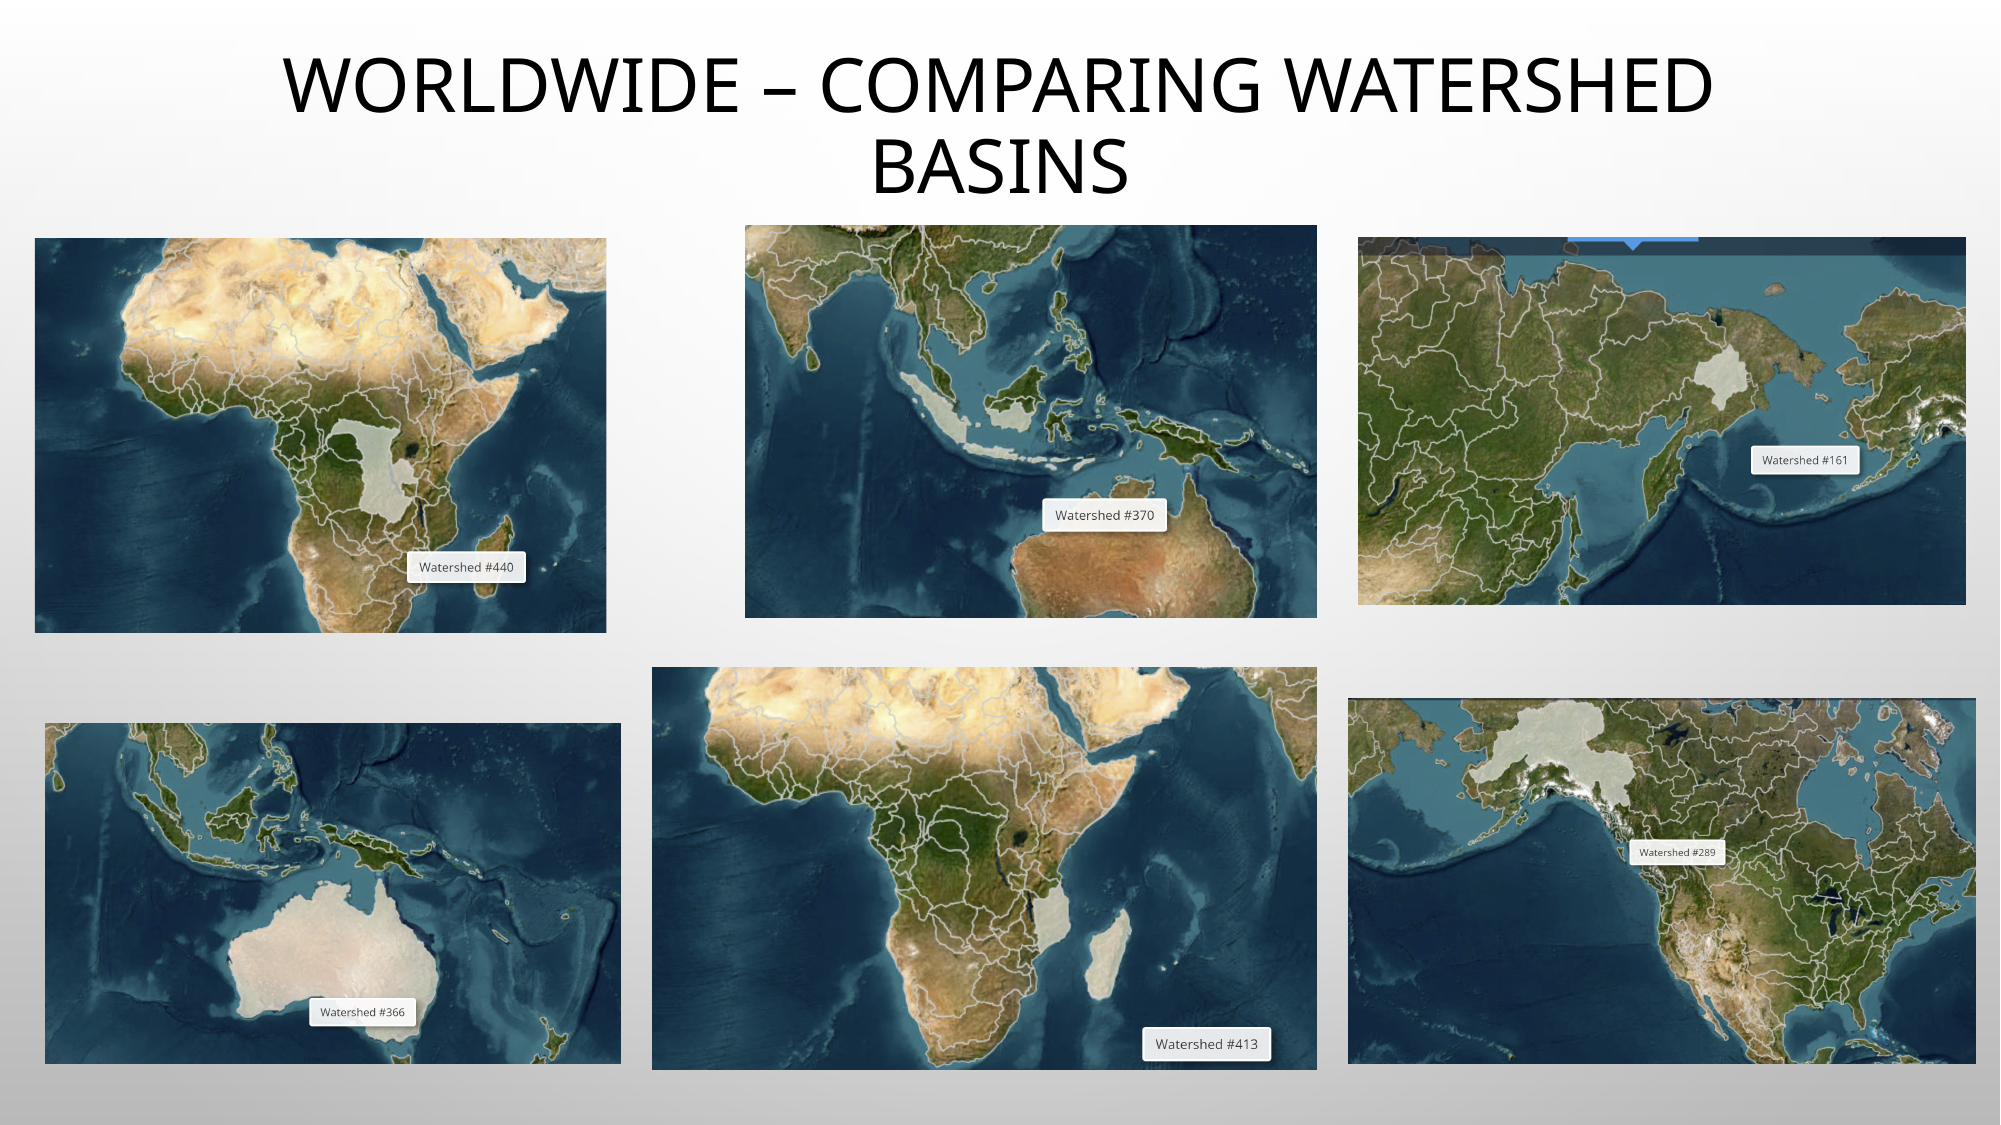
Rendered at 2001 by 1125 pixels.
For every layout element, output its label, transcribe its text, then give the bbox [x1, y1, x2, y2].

picture [0, 0, 2000, 1125]
title Worldwide – comparing watershed basins [149, 19, 1851, 238]
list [652, 667, 1318, 1070]
